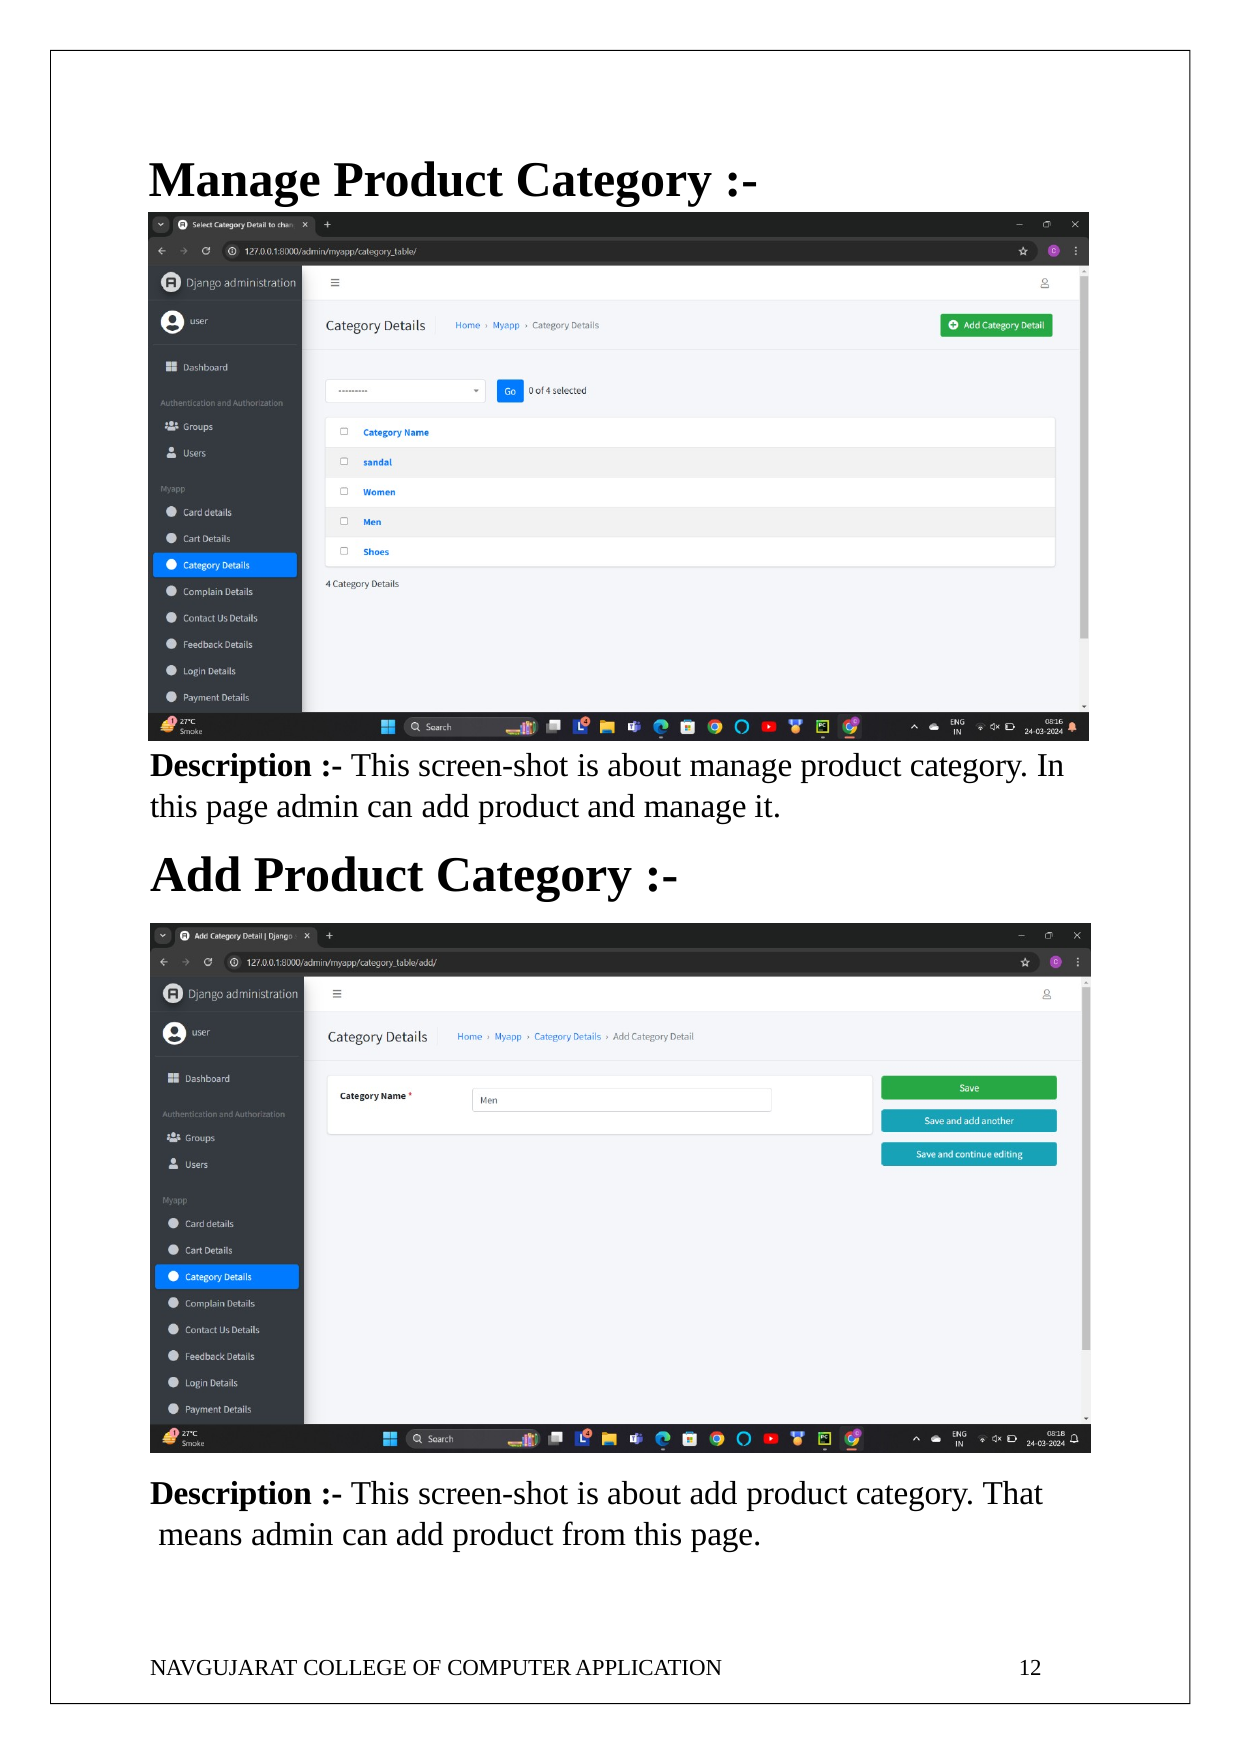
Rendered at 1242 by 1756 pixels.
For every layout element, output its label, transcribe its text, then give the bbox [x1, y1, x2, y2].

picture [149, 923, 1091, 1453]
footer NAVGUJARAT COLLEGE OF COMPUTER APPLICATION [147, 1652, 738, 1756]
title Manage Product Category :- [146, 144, 763, 212]
slide_number 12 [1012, 1652, 1048, 1756]
text_box Description :- This screen-shot is about add product category. That means admin can add product from this page. [147, 1469, 1052, 1553]
text_box Description :- This screen-shot is about manage product category. In this page admin can add product and manage it. Add Product Category :- [147, 747, 1076, 902]
picture [148, 211, 1089, 742]
